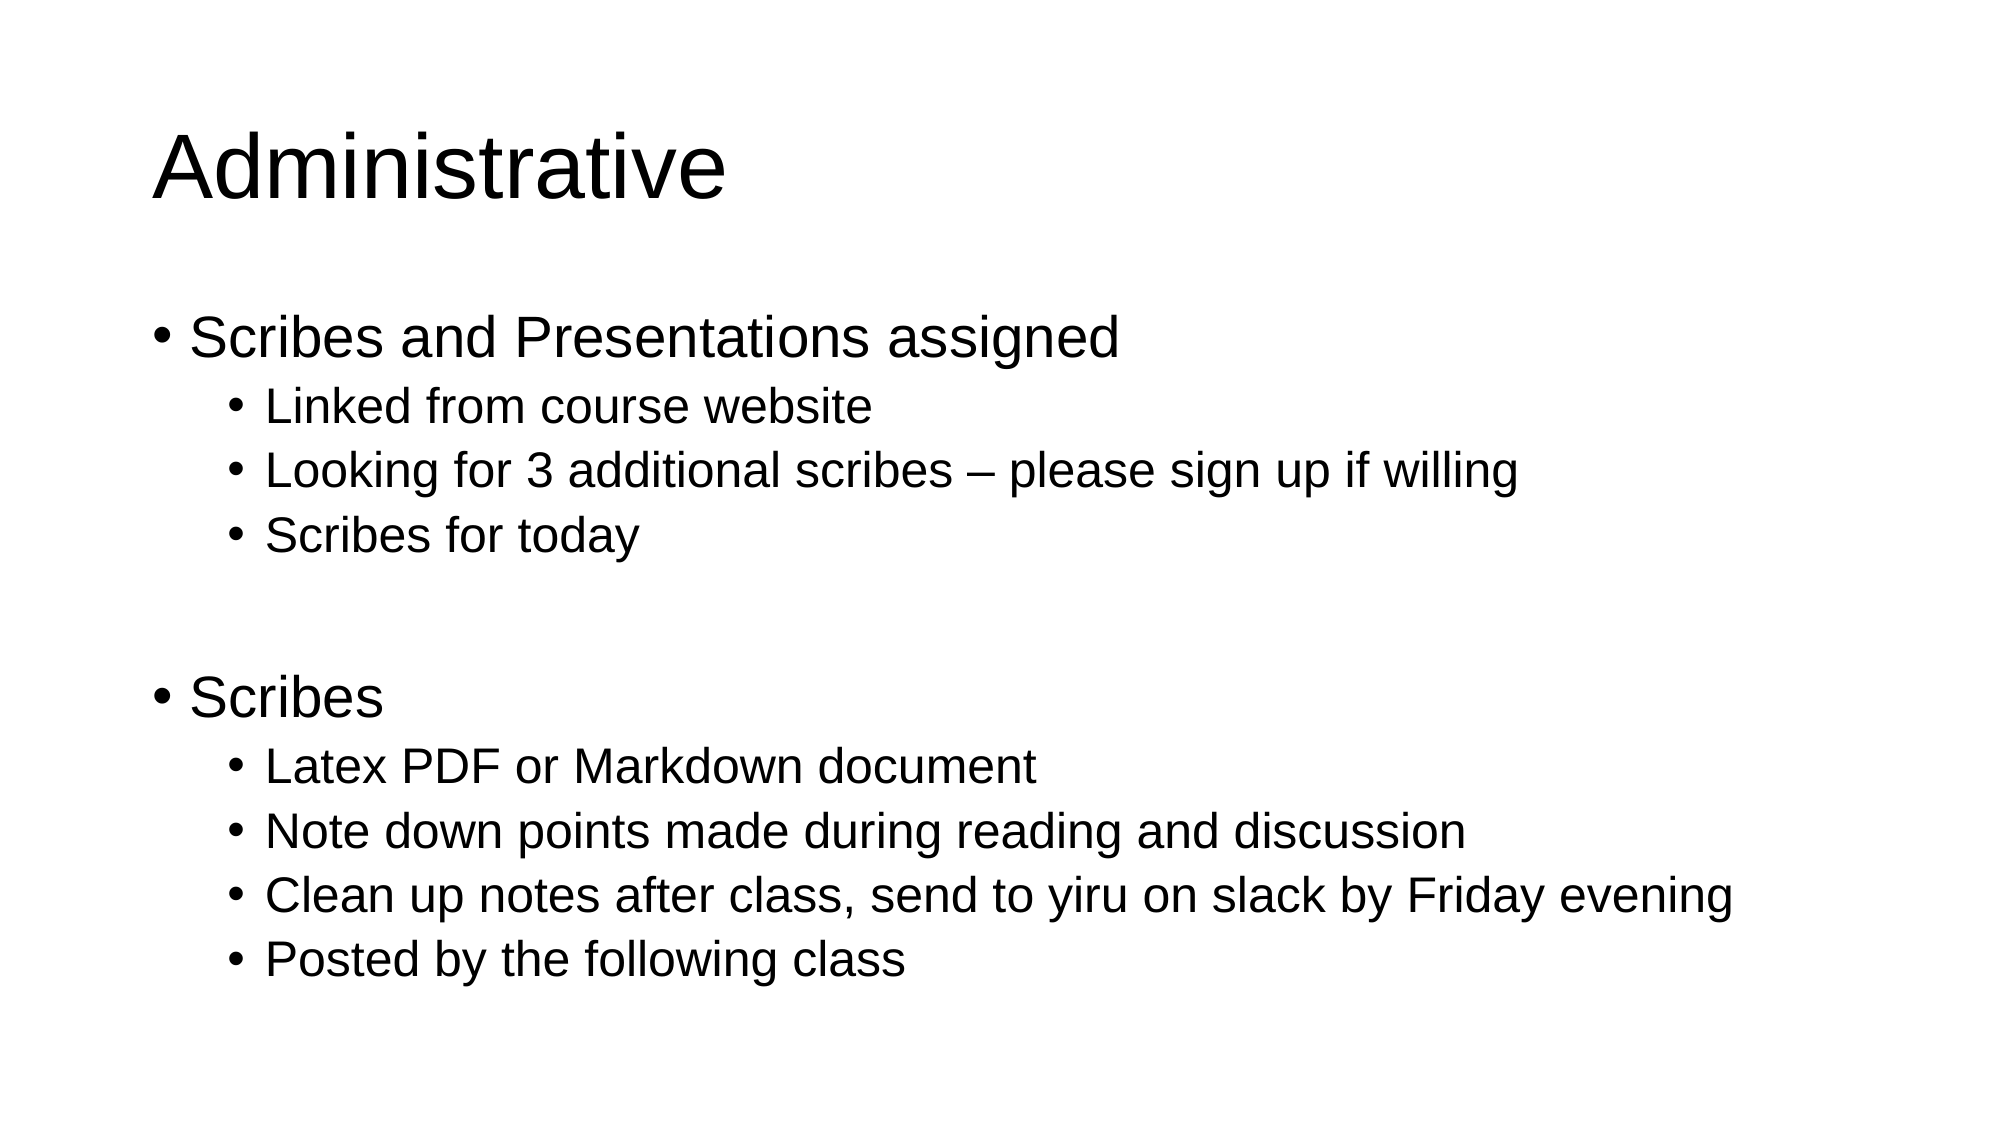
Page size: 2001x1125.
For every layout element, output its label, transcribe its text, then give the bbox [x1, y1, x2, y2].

title Administrative [137, 59, 1863, 278]
list Scribes and Presentations assigned Linked from course website Looking for 3 additional scribes – please sign up if willing Scribes for today Scribes Latex PDF or Markdown document Note down points made during reading and discussion Clean up notes after class, send to yiru on slack by Friday evening Posted by the following class [137, 299, 1863, 1066]
